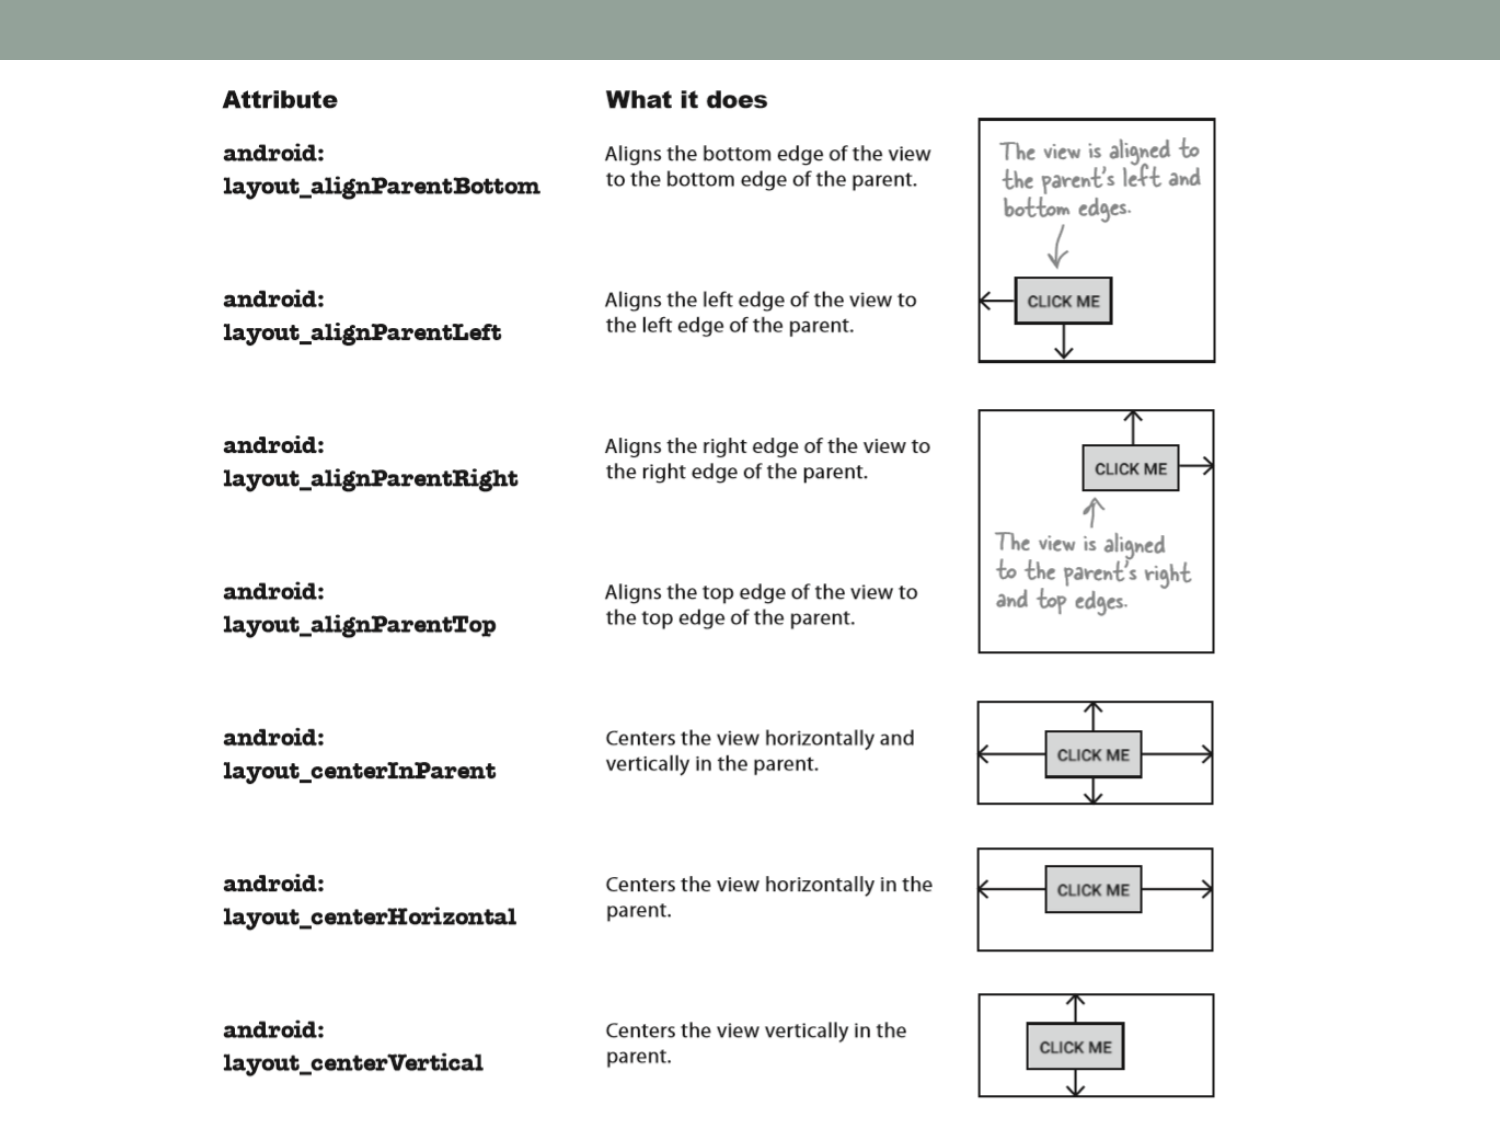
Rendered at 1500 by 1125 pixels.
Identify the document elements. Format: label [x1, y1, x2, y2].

picture [212, 87, 1226, 1105]
